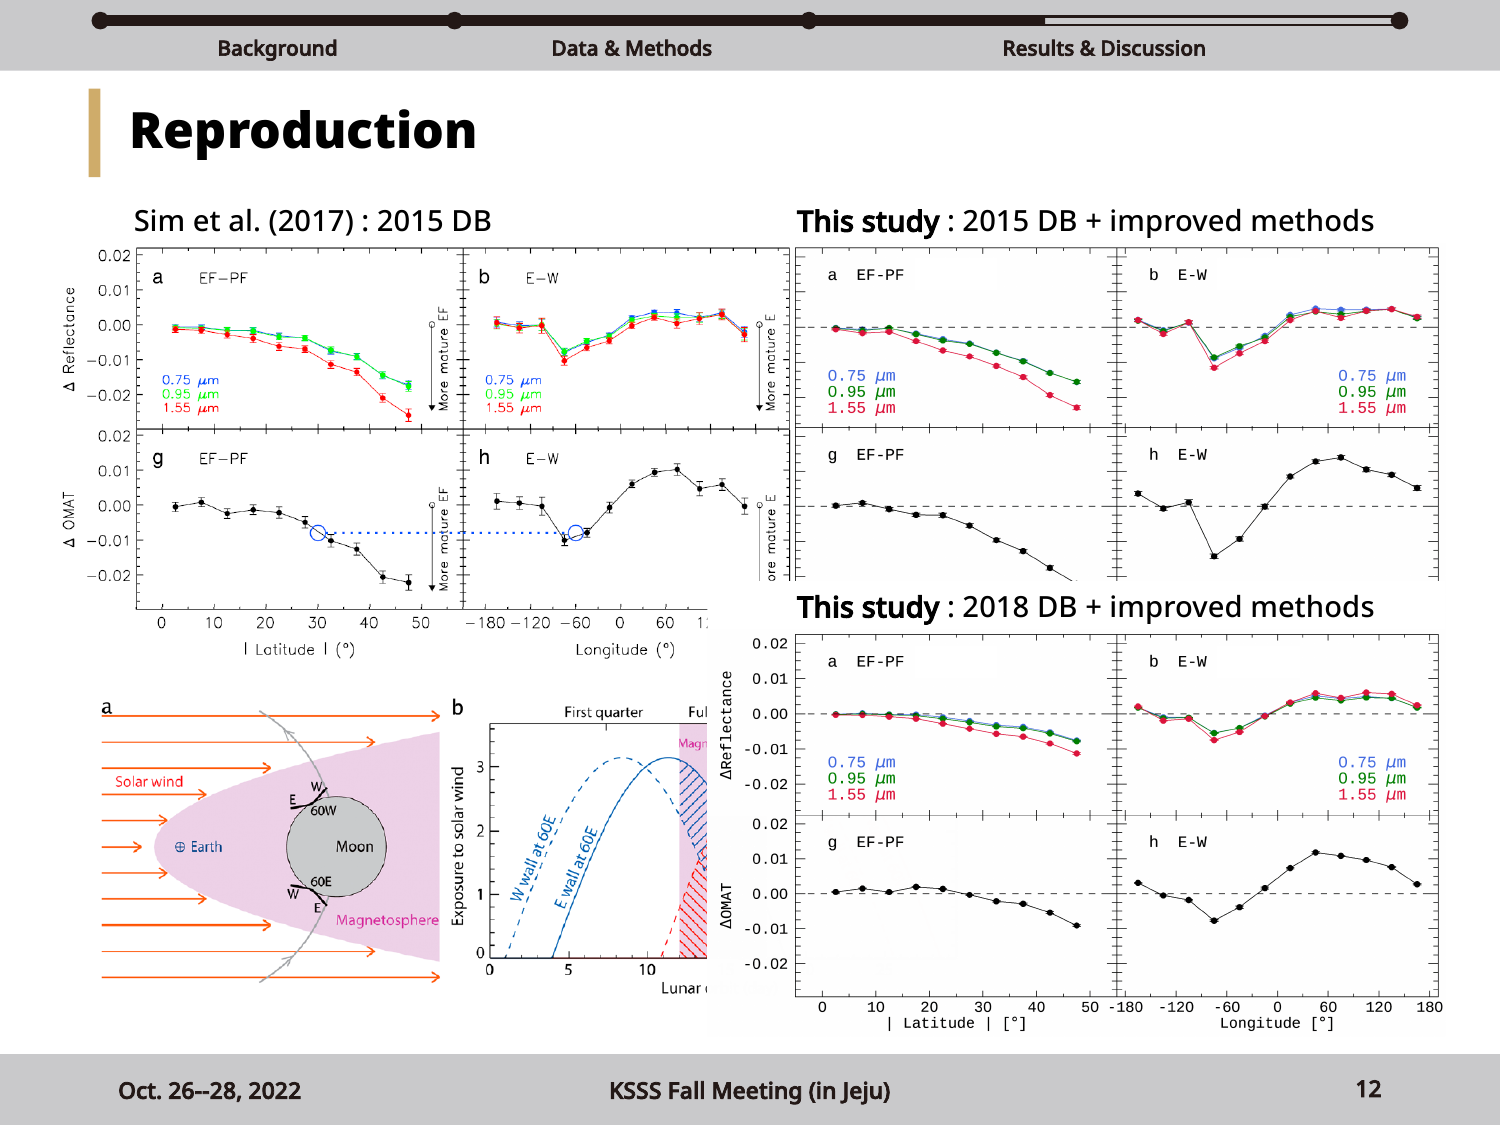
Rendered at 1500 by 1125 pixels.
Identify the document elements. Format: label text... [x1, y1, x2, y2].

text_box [707, 581, 1446, 1037]
text_box [99, 15, 1046, 26]
footer KSSS Fall Meeting (in Jeju) [496, 1065, 1004, 1114]
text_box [54, 243, 793, 666]
picture [88, 683, 707, 1014]
slide_number 12 [1059, 1065, 1397, 1114]
title Reproduction [100, 88, 1400, 178]
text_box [793, 243, 1446, 581]
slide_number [103, 1065, 441, 1114]
text_box This study : 2015 DB + improved methods [707, 195, 1446, 243]
text_box Sim et al. (2017) : 2015 DB [119, 195, 518, 243]
